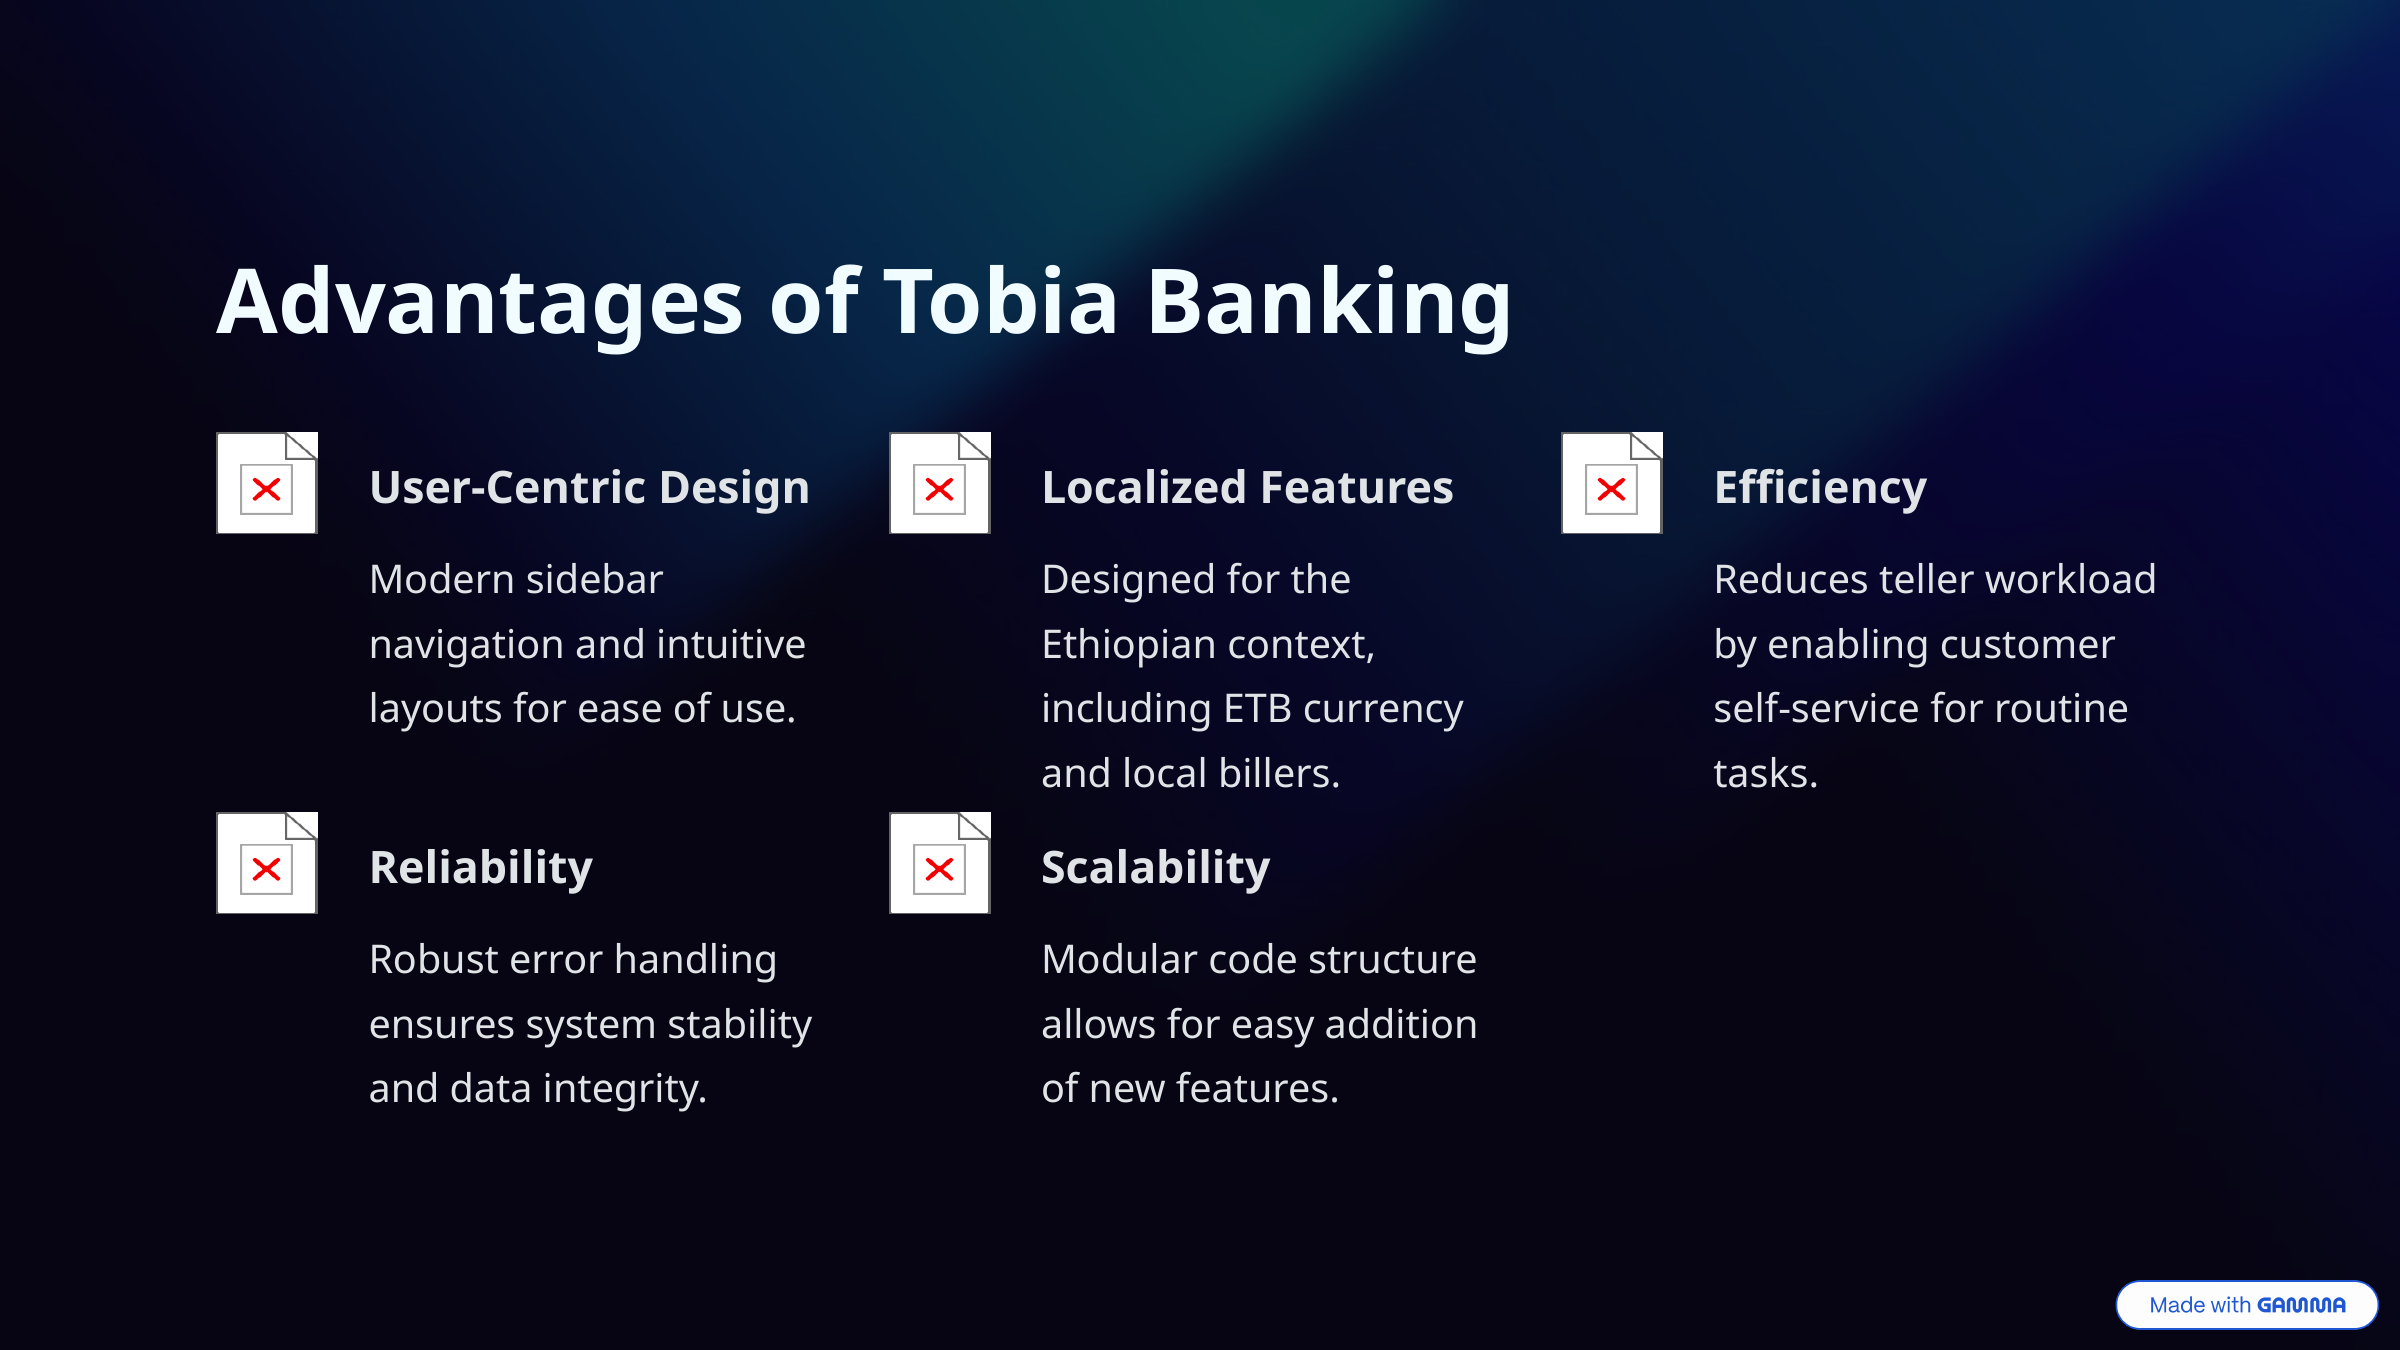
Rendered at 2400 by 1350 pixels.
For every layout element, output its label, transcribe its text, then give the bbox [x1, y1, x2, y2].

text_box Reliability [368, 836, 819, 893]
text_box Robust error handling ensures system stability and data integrity. [368, 916, 839, 1112]
text_box Designed for the Ethiopian context, including ETB currency and local billers. [1040, 536, 1511, 732]
picture [2106, 1271, 2389, 1339]
picture [889, 432, 991, 534]
text_box User-Centric Design [368, 456, 819, 513]
text_box Reduces teller workload by enabling customer self-service for routine tasks. [1713, 536, 2184, 732]
picture [889, 812, 991, 914]
text_box Localized Features [1040, 456, 1491, 513]
text_box Advantages of Tobia Banking [216, 238, 1435, 352]
text_box Modular code structure allows for easy addition of new features. [1040, 916, 1511, 1112]
picture [1561, 432, 1663, 534]
text_box Modern sidebar navigation and intuitive layouts for ease of use. [368, 536, 839, 732]
picture [216, 432, 318, 534]
text_box Efficiency [1713, 456, 2164, 513]
text_box Scalability [1040, 836, 1491, 893]
picture [216, 812, 318, 914]
